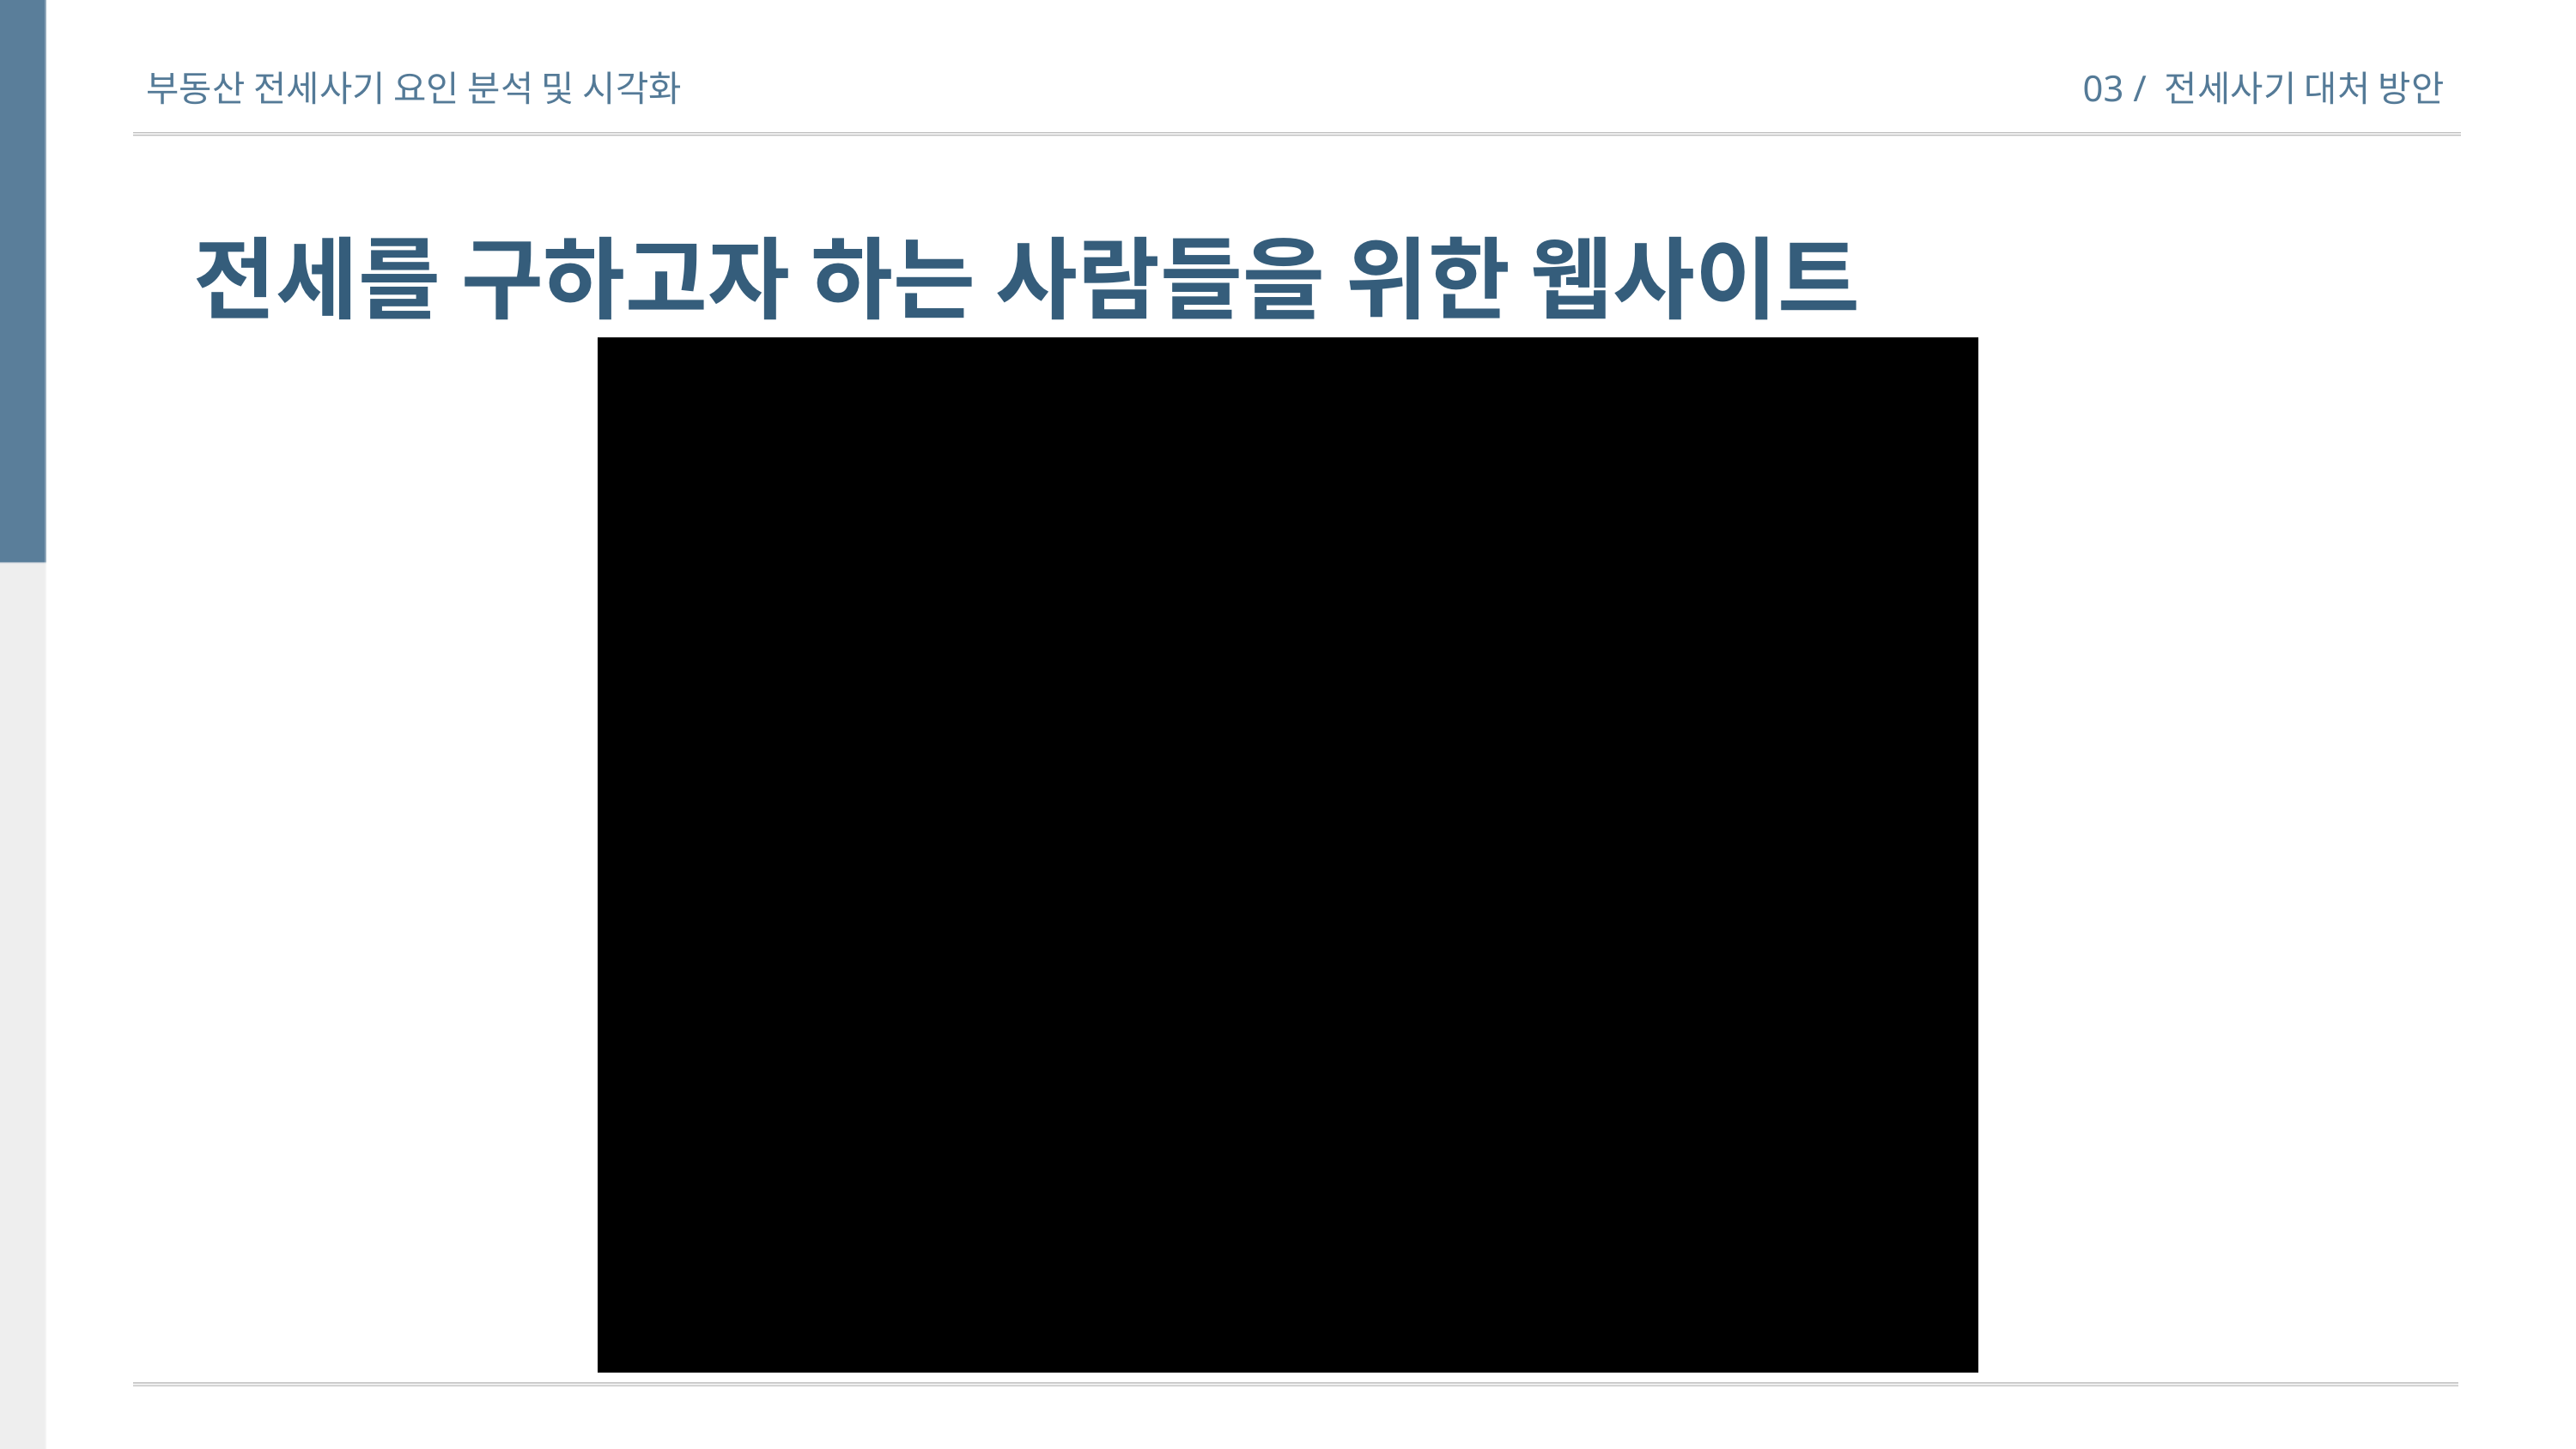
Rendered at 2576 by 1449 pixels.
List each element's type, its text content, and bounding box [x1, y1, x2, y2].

picture [133, 1379, 2458, 1391]
text_box 부동산 전세사기 요인 분석 및 시각화 [133, 59, 1053, 116]
picture [133, 128, 2461, 140]
text_box 전세를 구하고자 하는 사람들을 위한 웹사이트 [180, 215, 1989, 336]
picture [597, 336, 1978, 1373]
text_box 03 / 전세사기 대처 방안 [1053, 59, 2458, 116]
picture [0, 0, 47, 1449]
